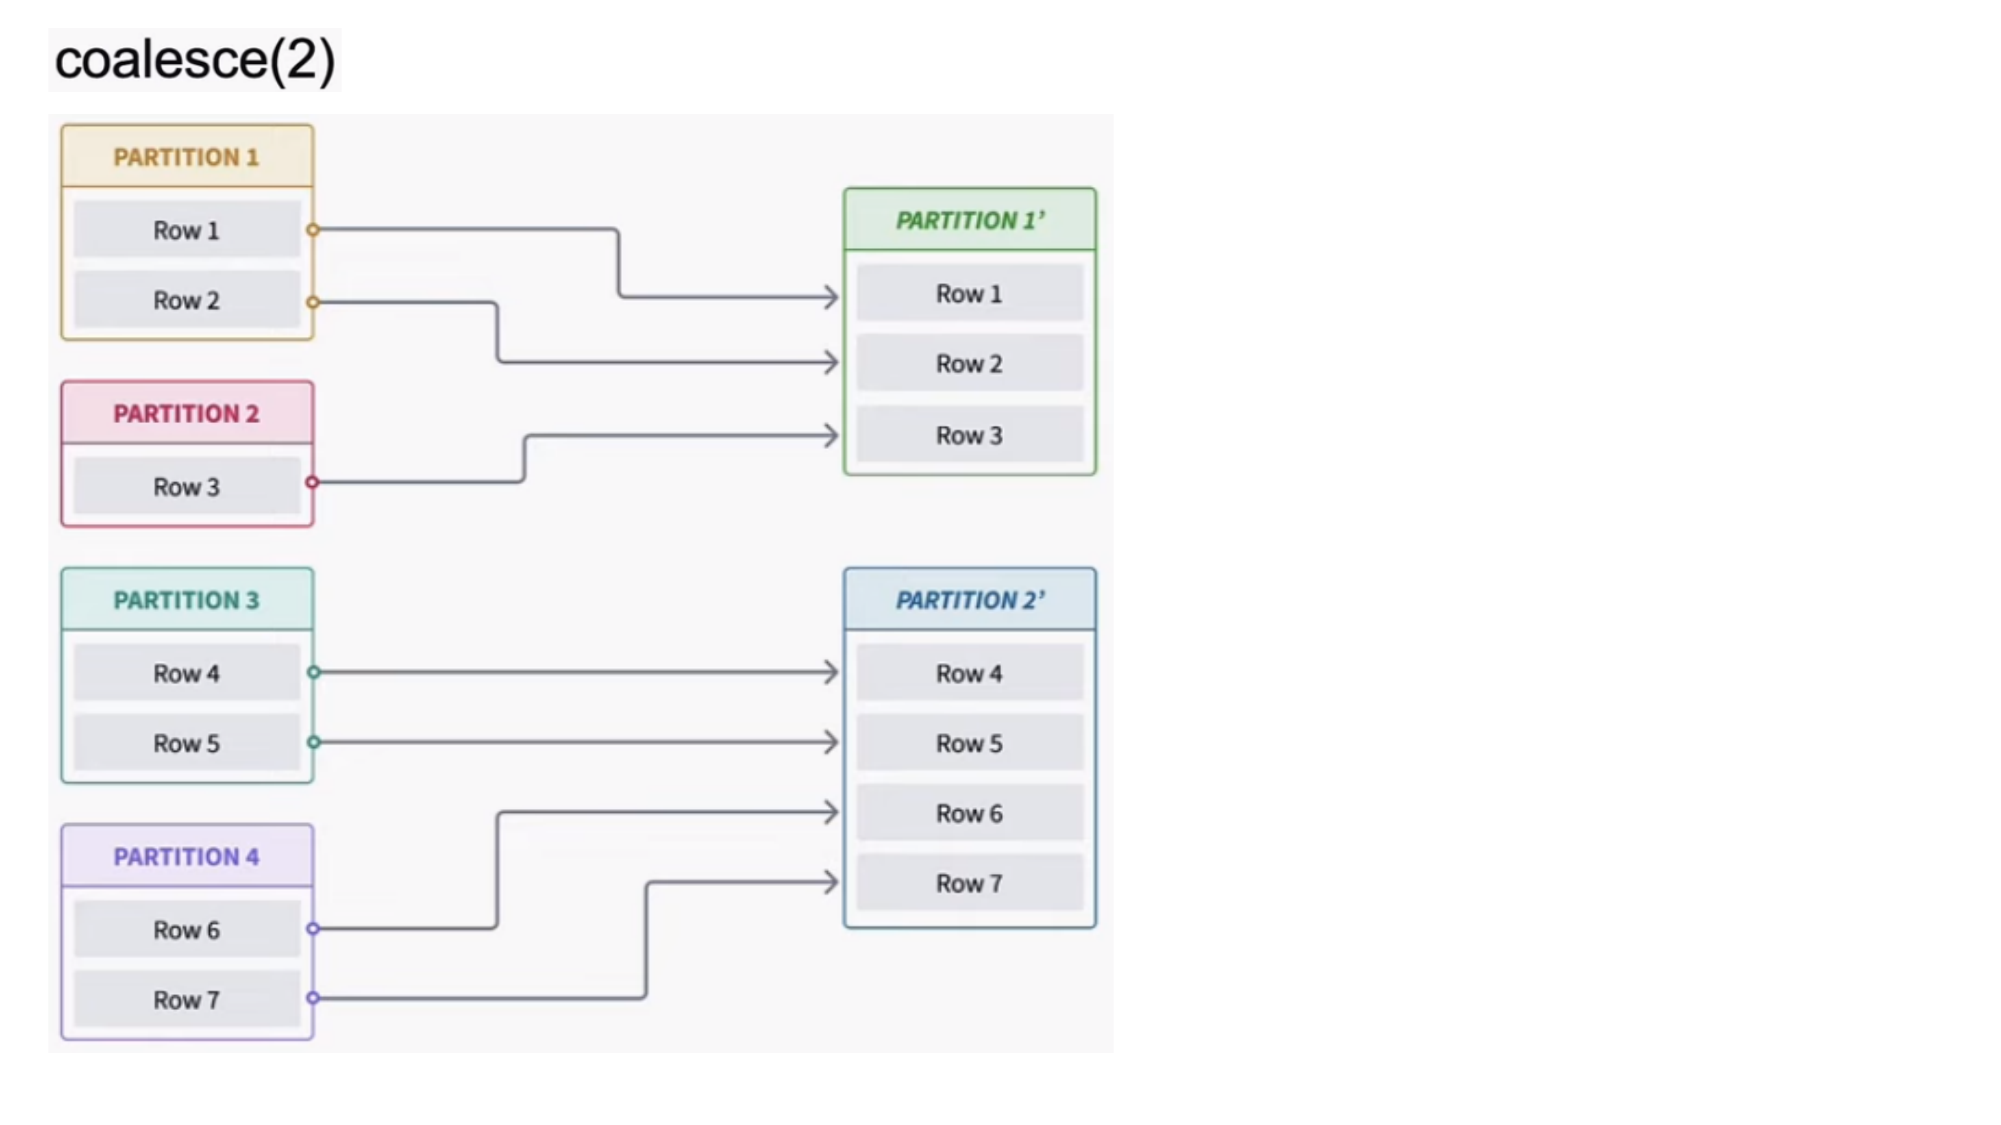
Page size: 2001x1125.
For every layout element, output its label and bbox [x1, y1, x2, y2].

picture [48, 28, 342, 92]
picture [48, 114, 1114, 1053]
